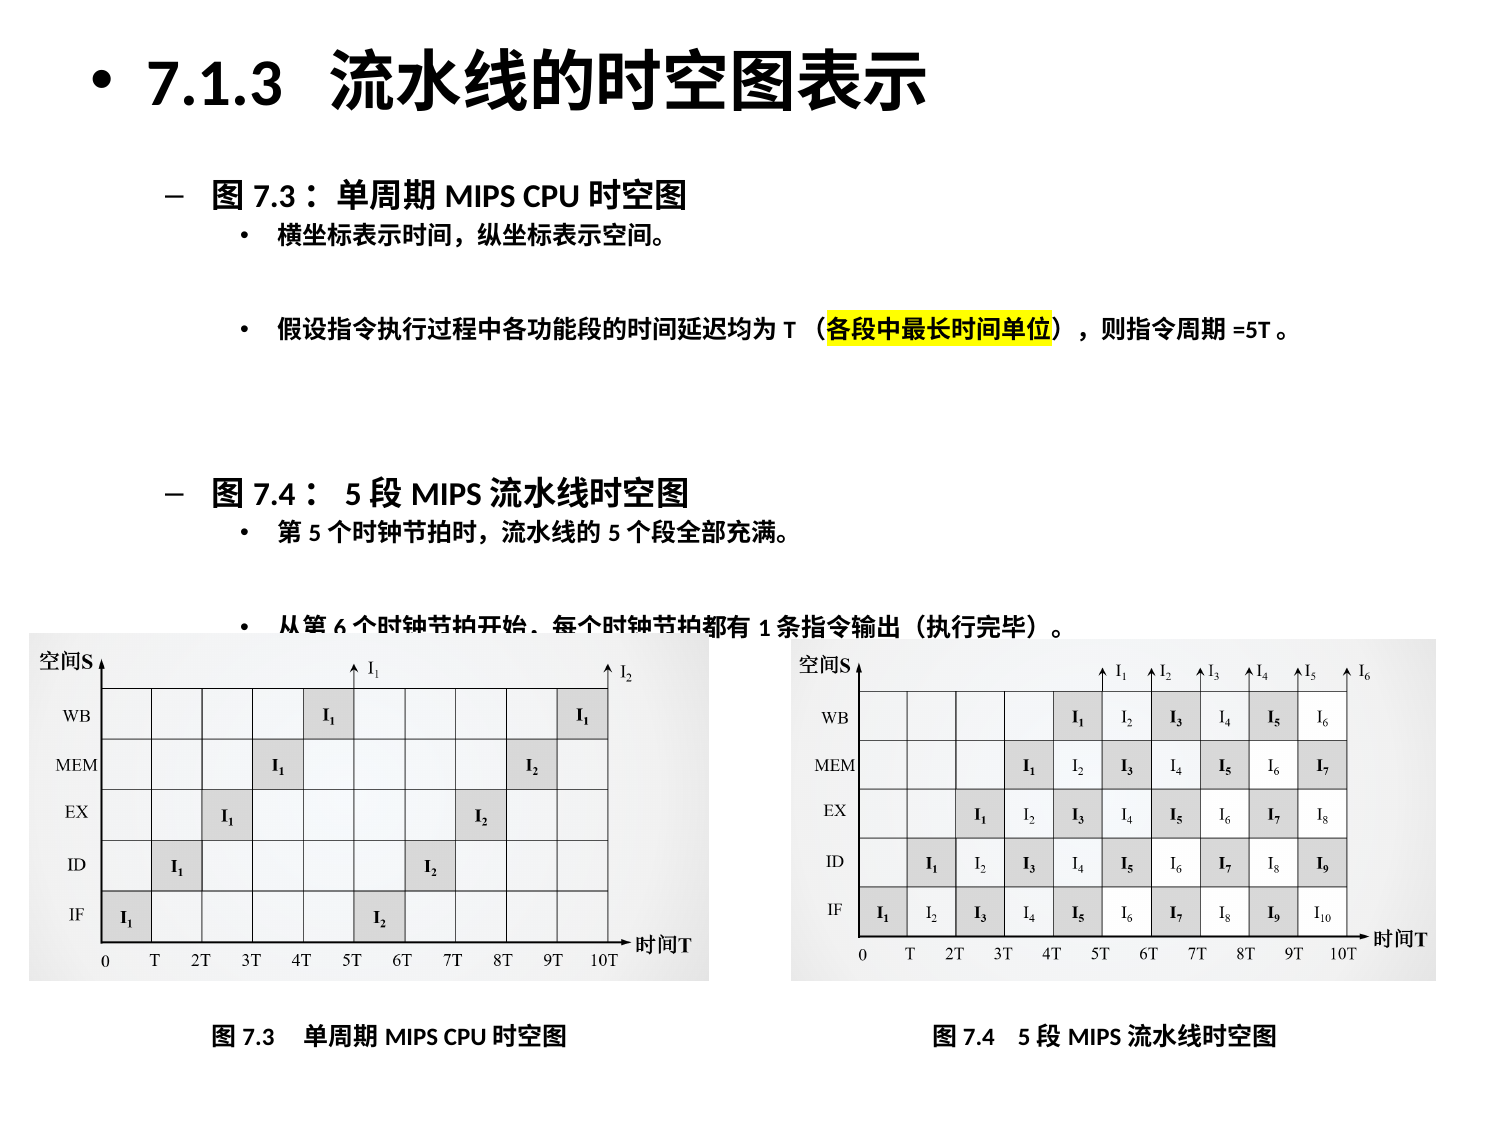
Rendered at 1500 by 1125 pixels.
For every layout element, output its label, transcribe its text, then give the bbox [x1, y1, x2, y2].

list 7.1.3 流水线的时空图表示 图7.3：单周期MIPS CPU时空图 横坐标表示时间，纵坐标表示空间。 假设指令执行过程中各功能段的时间延迟均为T（各段中最长时间单位），则指令周期=5T。 图7.4：5段MIPS流水线时空图 第5个时钟节拍时，流水线的5个段全部充满。 从第6个时钟节拍开始，每个时钟节拍都有1条指令输出（执行完毕）。 [75, 30, 1425, 631]
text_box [29, 632, 1436, 1059]
